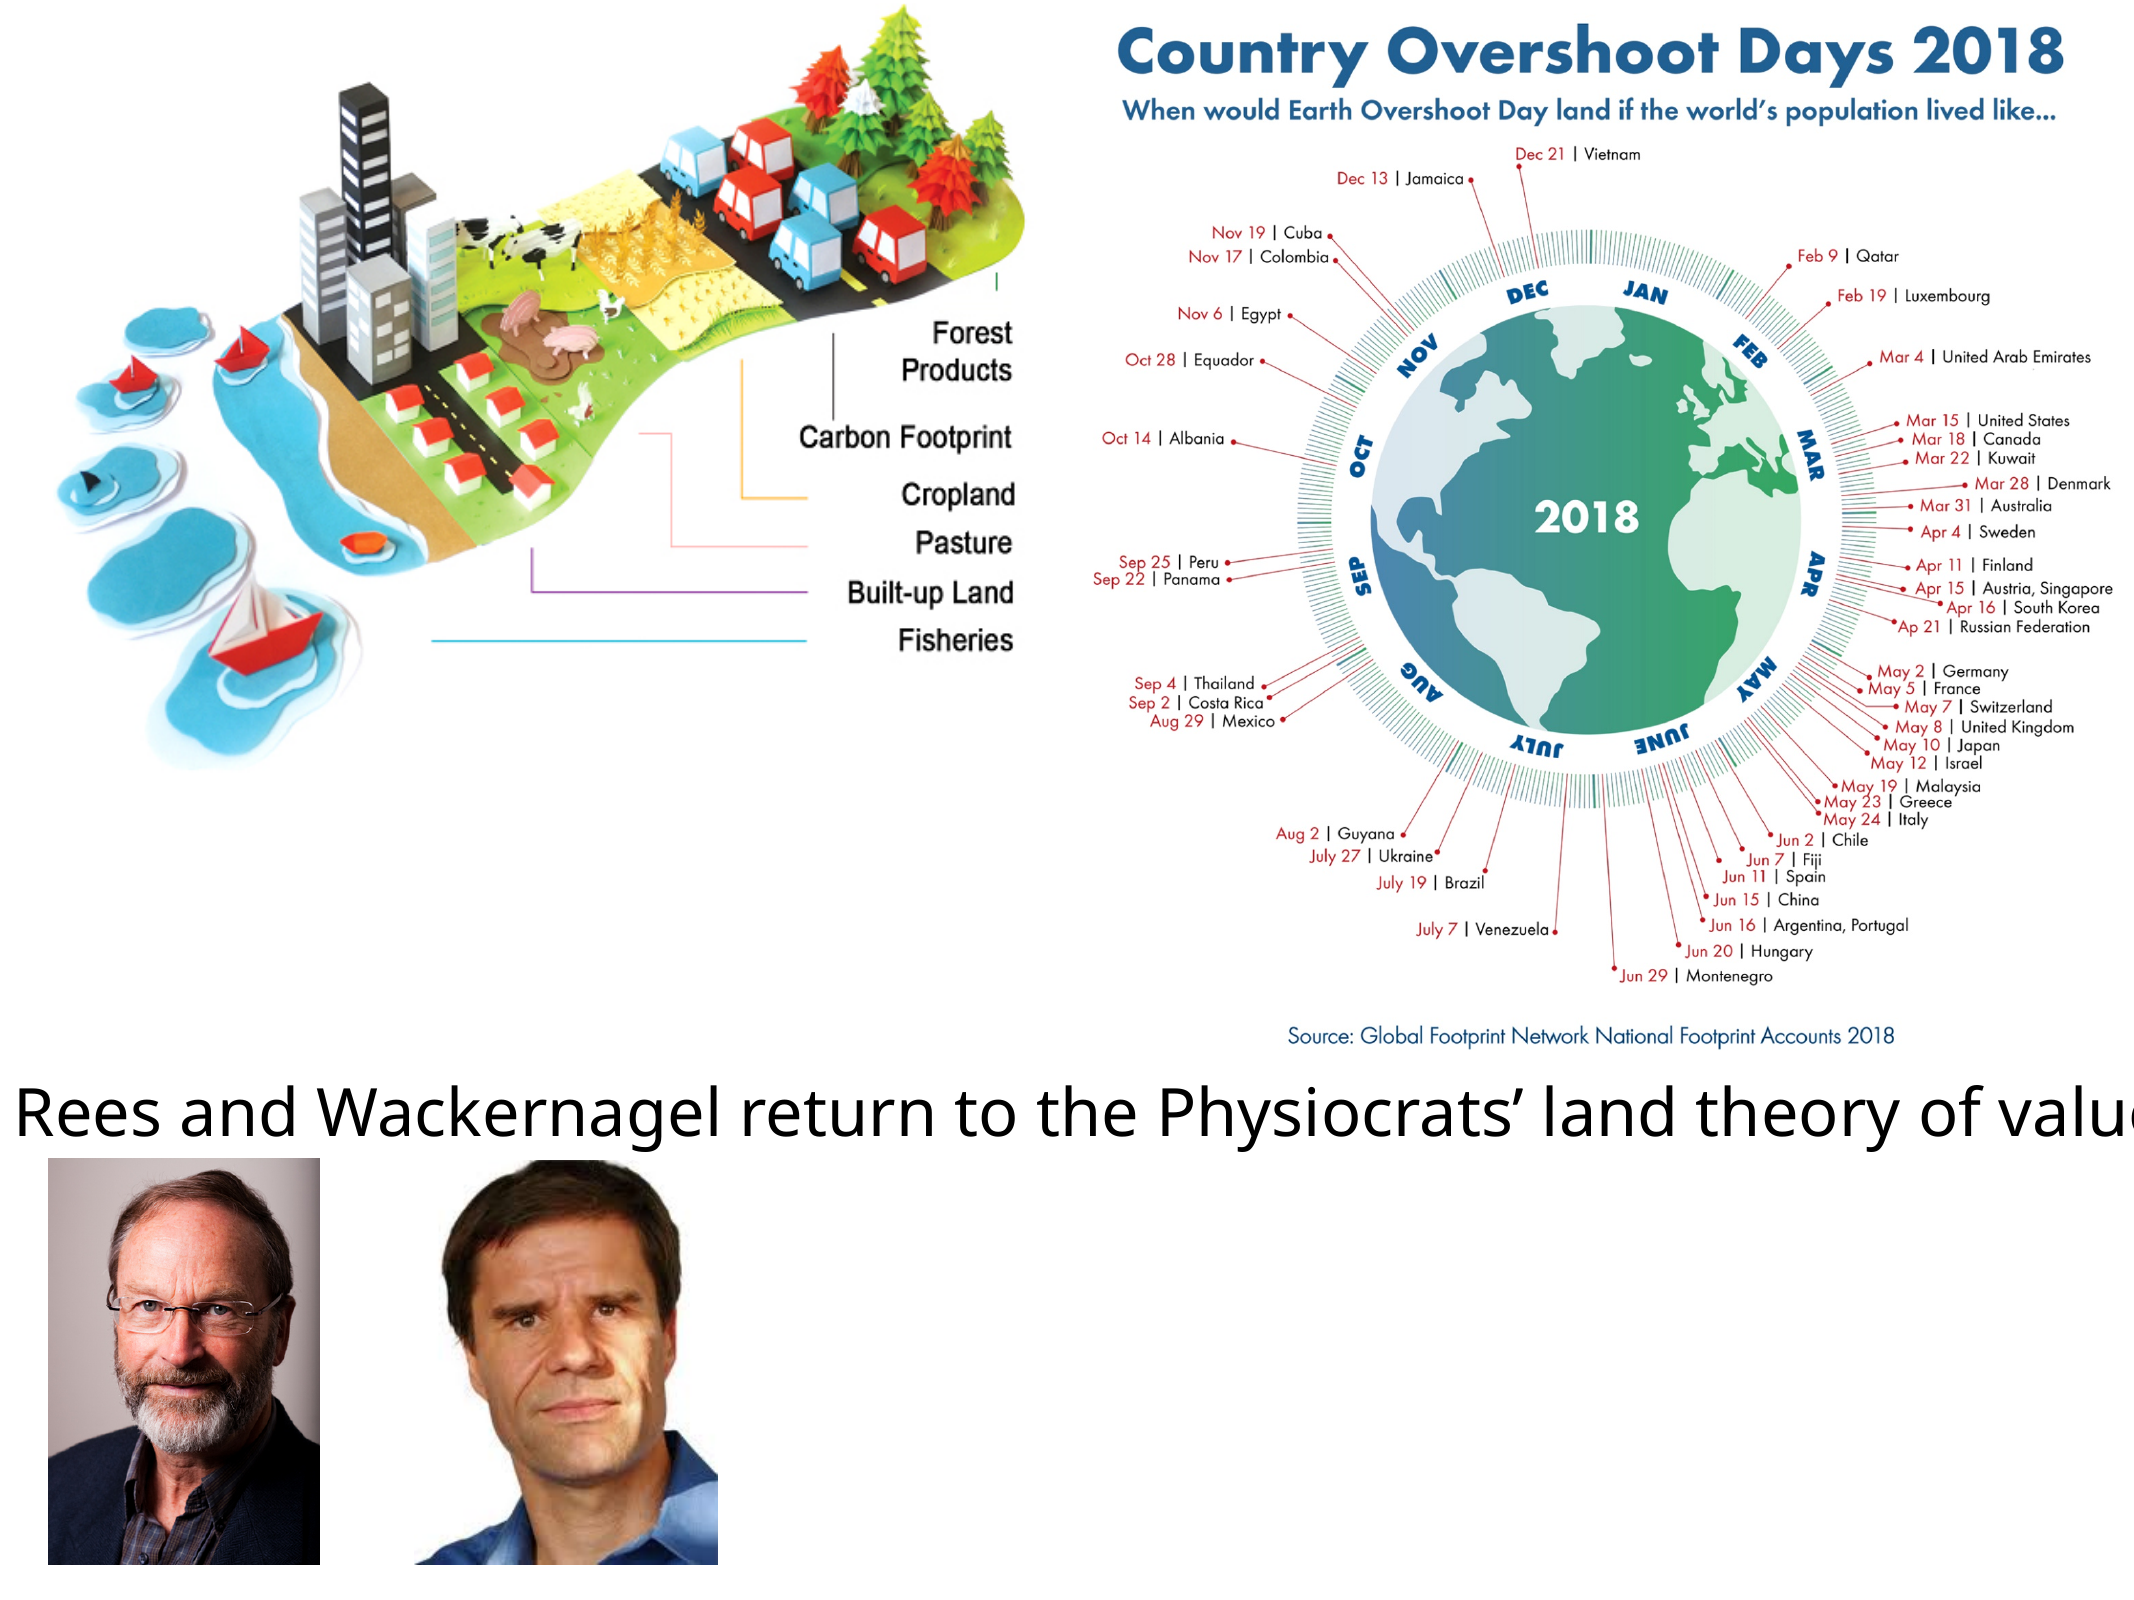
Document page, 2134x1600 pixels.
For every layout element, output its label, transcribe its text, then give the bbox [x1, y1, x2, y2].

text_box Rees and Wackernagel return to the Physiocrats’ land theory of value [0, 1062, 2134, 1157]
picture [0, 3, 1067, 794]
picture [414, 1160, 718, 1565]
picture [48, 1158, 320, 1565]
picture [1071, 2, 2130, 1060]
